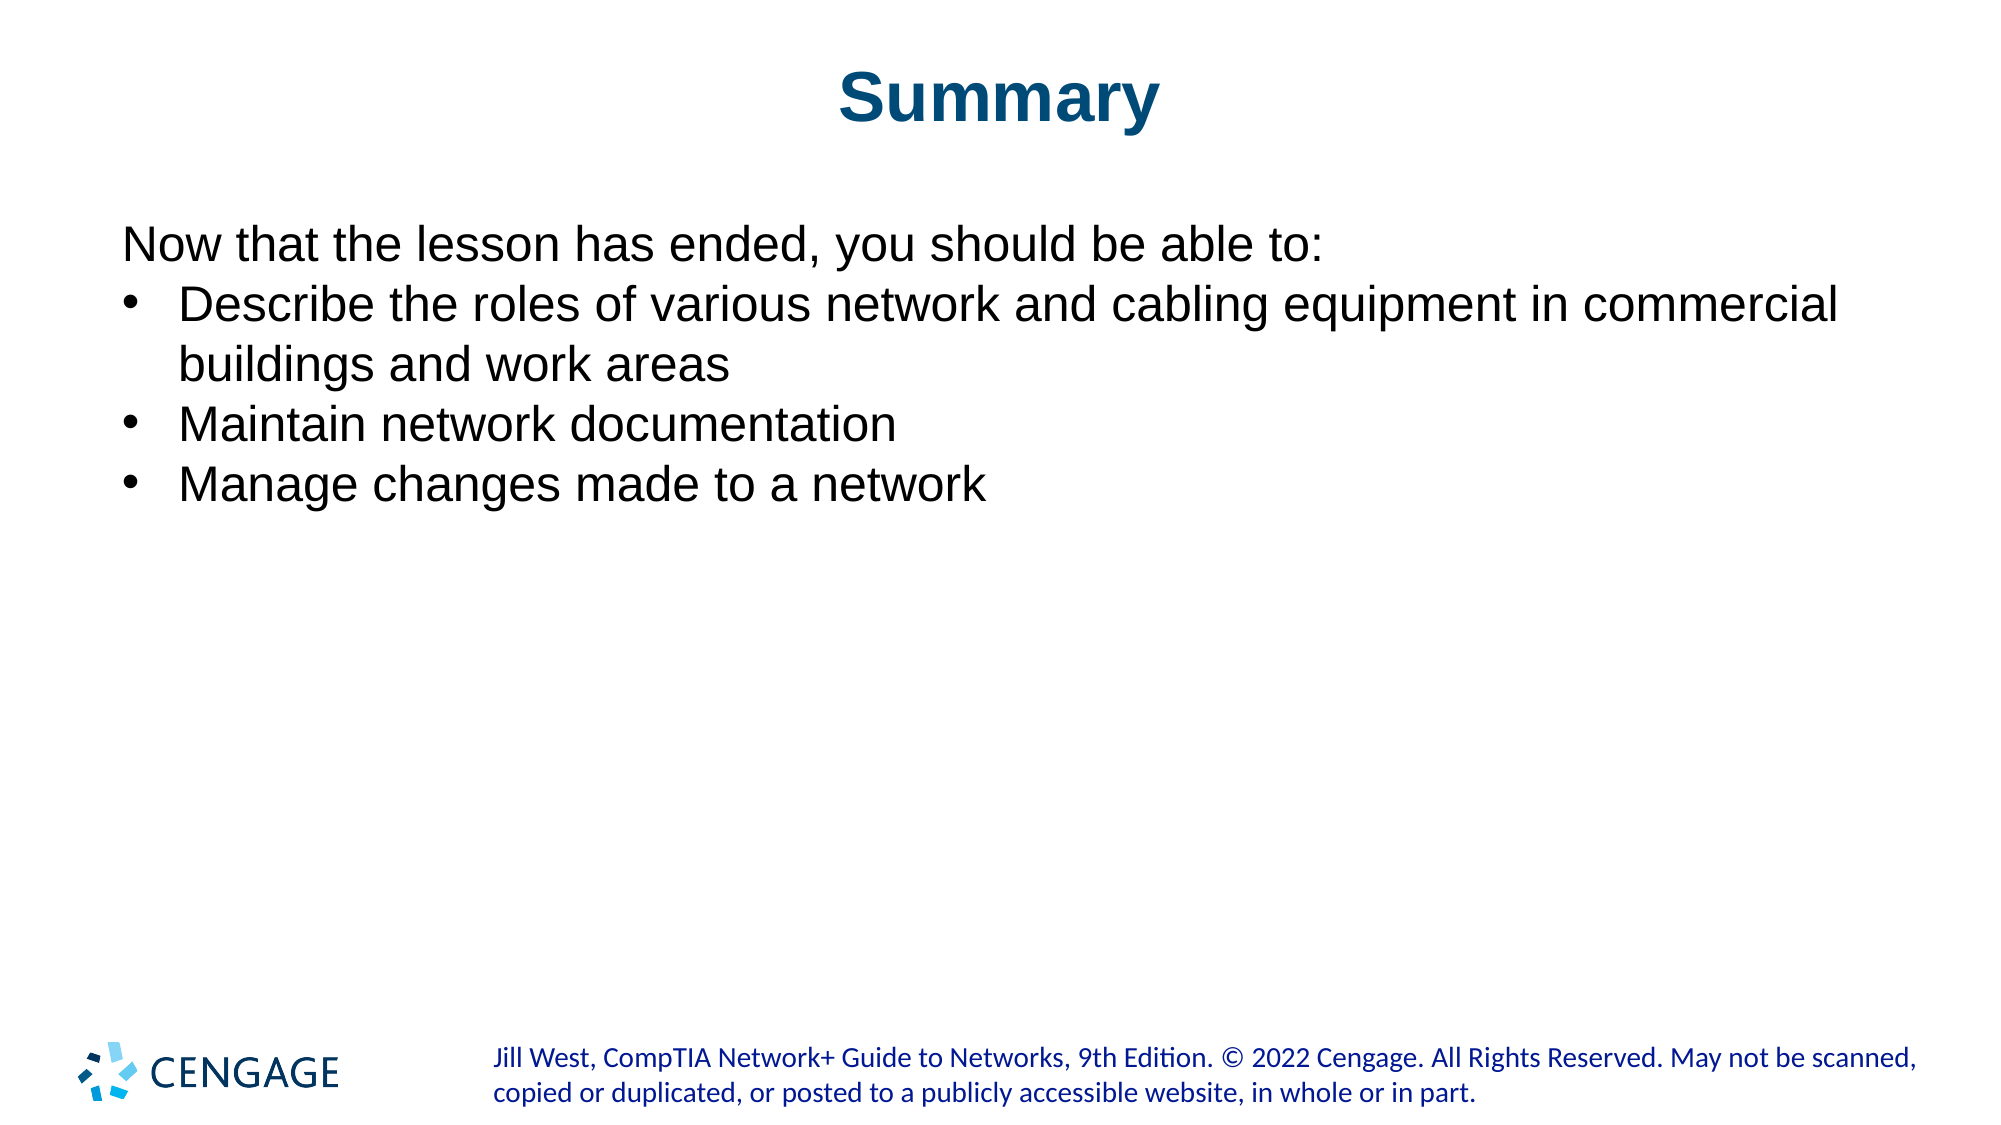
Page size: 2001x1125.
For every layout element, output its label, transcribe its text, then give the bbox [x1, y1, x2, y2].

list Now that the lesson has ended, you should be able to: Describe the roles of various network and cabling equipment in commercial buildings and work areas Maintain network documentation Manage changes made to a network [121, 211, 1880, 824]
title Summary [137, 59, 1863, 171]
picture [78, 1042, 338, 1101]
